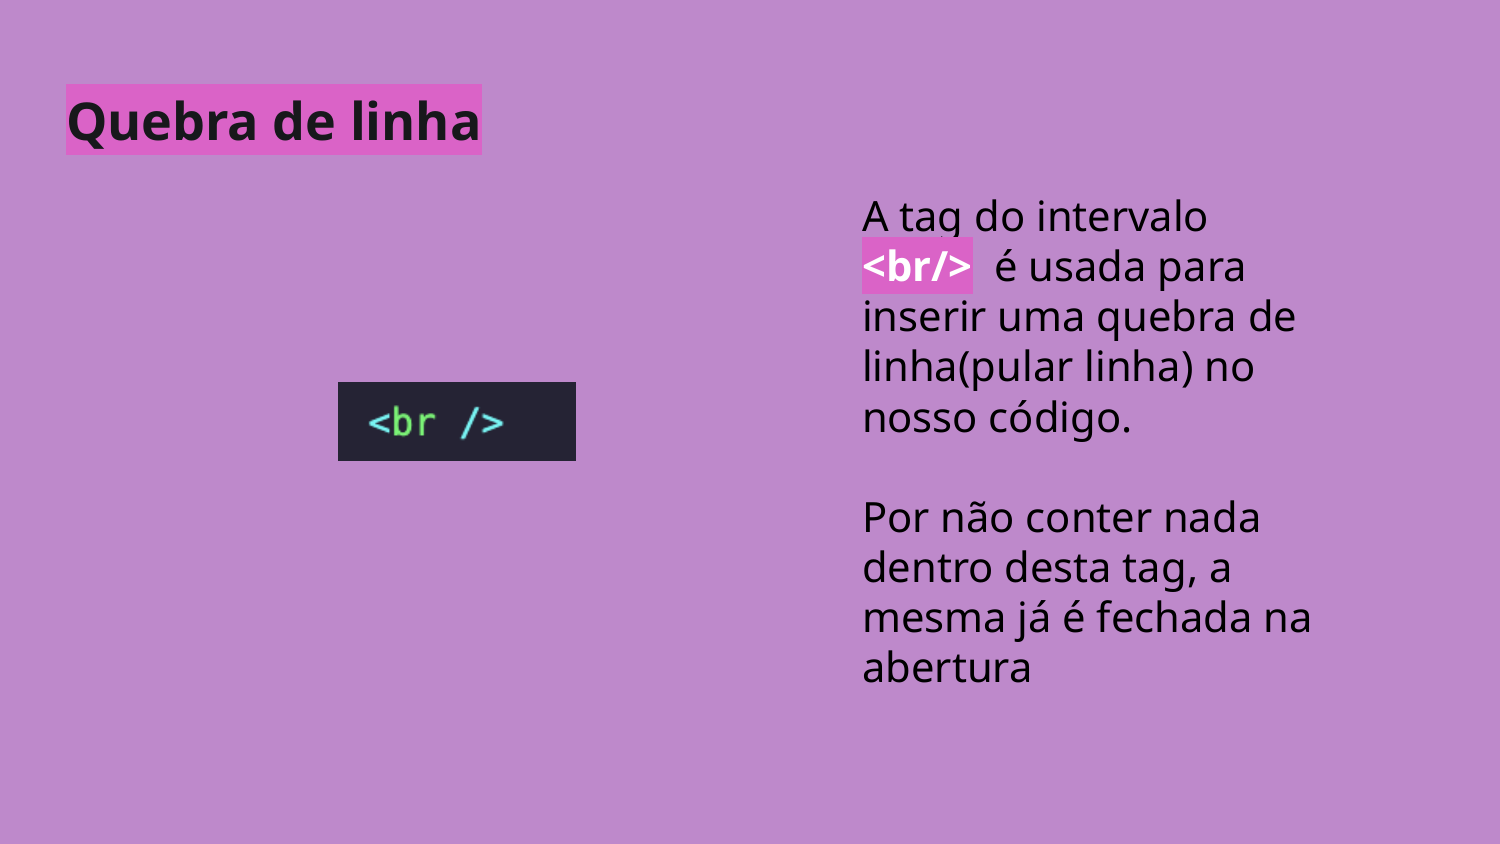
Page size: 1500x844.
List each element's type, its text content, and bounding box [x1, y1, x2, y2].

title Quebra de linha [51, 72, 1449, 176]
text_box A tag do intervalo <br/> é usada para inserir uma quebra de linha(pular linha) no nosso código. Por não conter nada dentro desta tag, a mesma já é fechada na abertura [847, 175, 1340, 706]
picture [337, 382, 576, 462]
